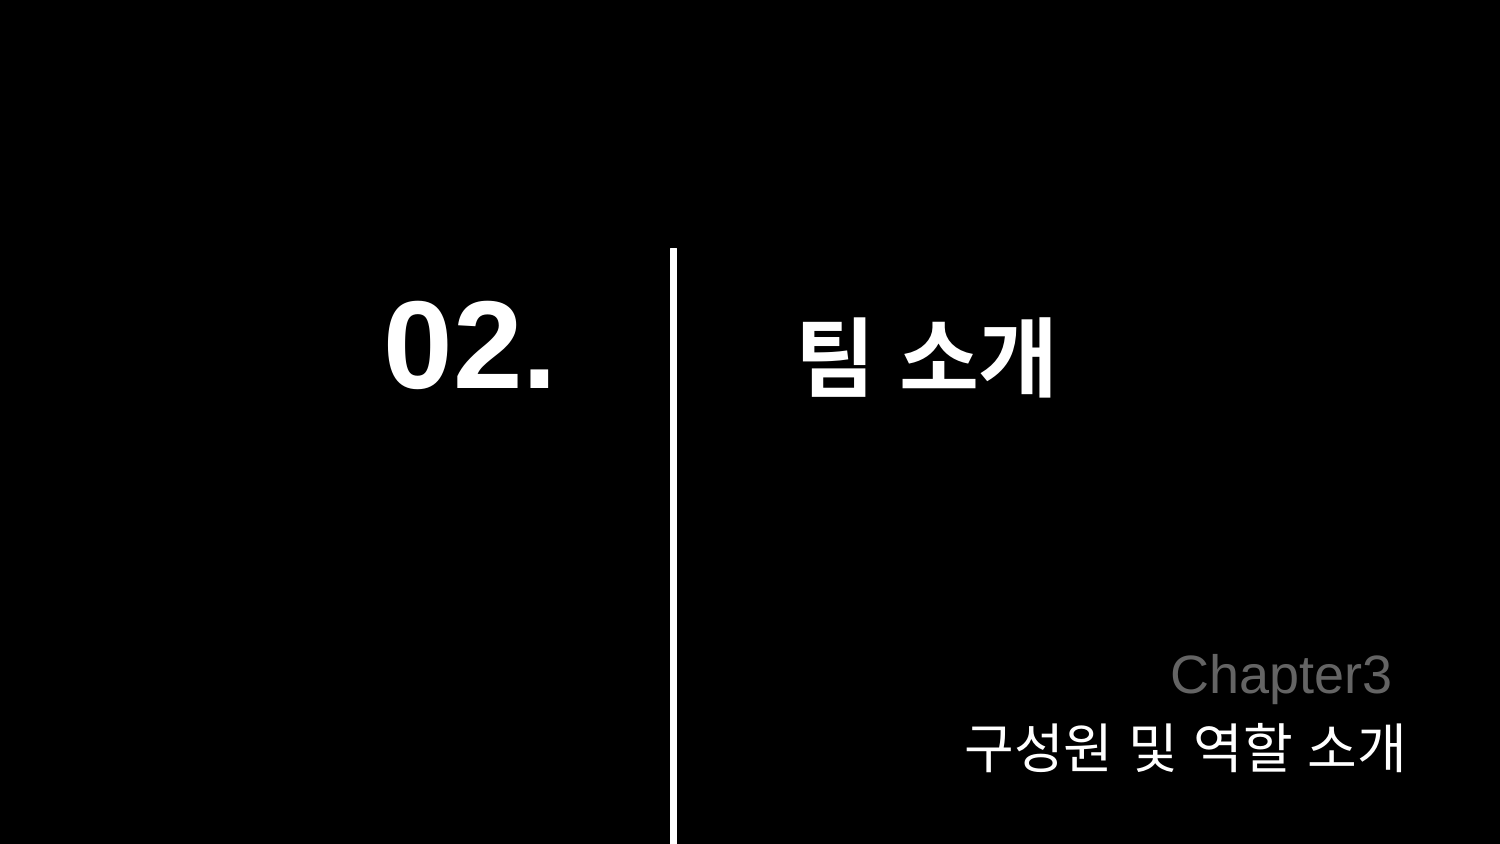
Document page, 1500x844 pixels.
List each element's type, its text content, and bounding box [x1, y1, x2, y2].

text_box [671, 248, 677, 844]
list 팀 소개 Chapter3 구성원 및 역할 소개 [780, 273, 1423, 795]
title 02. [368, 248, 586, 447]
